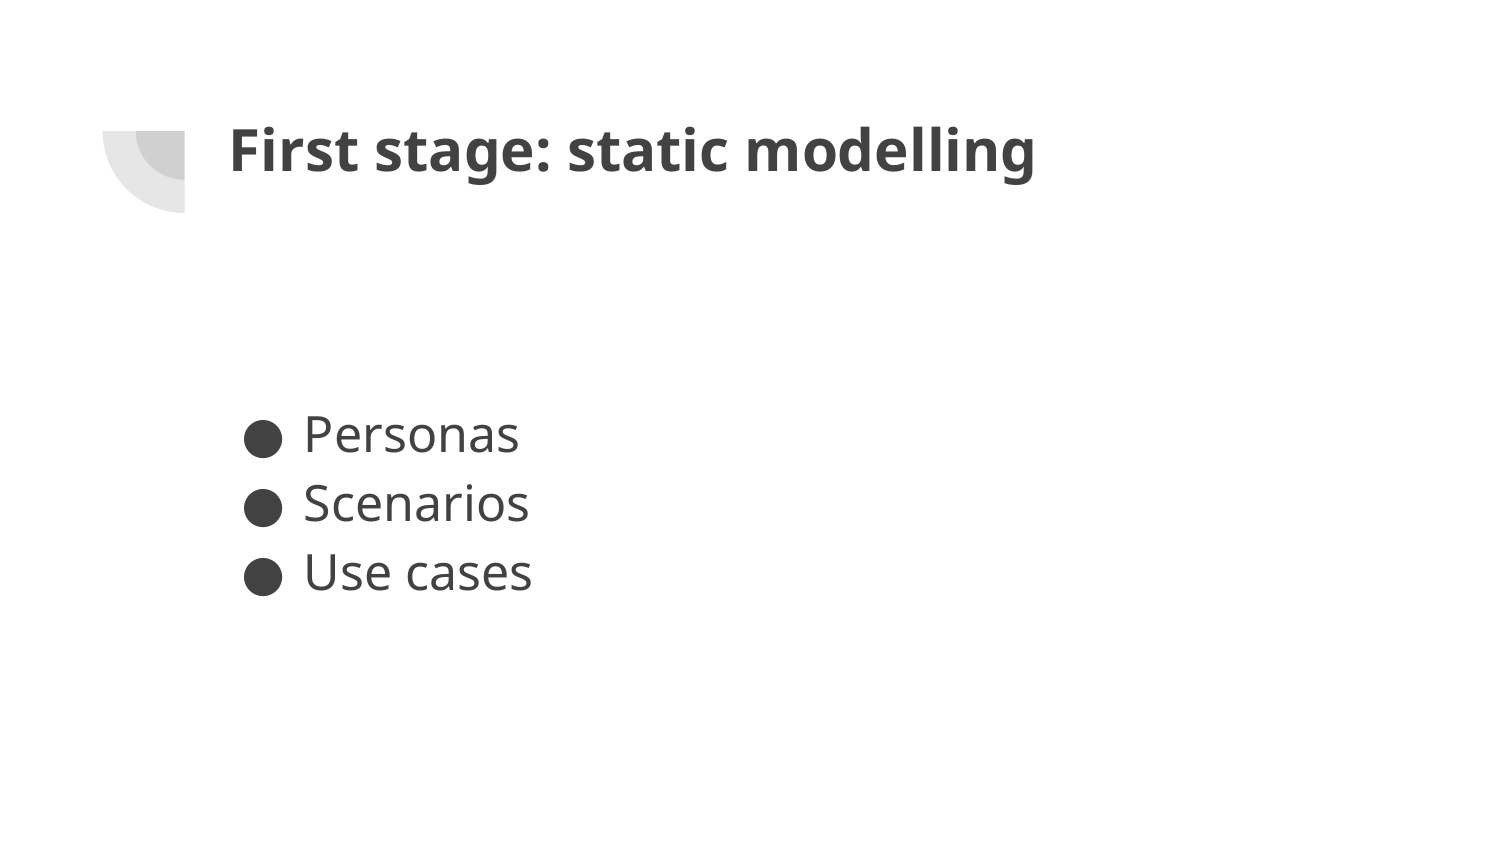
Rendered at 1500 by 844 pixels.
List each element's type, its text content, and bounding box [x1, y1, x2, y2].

list Personas Scenarios Use cases [213, 378, 758, 744]
title First stage: static modelling [213, 98, 1084, 359]
